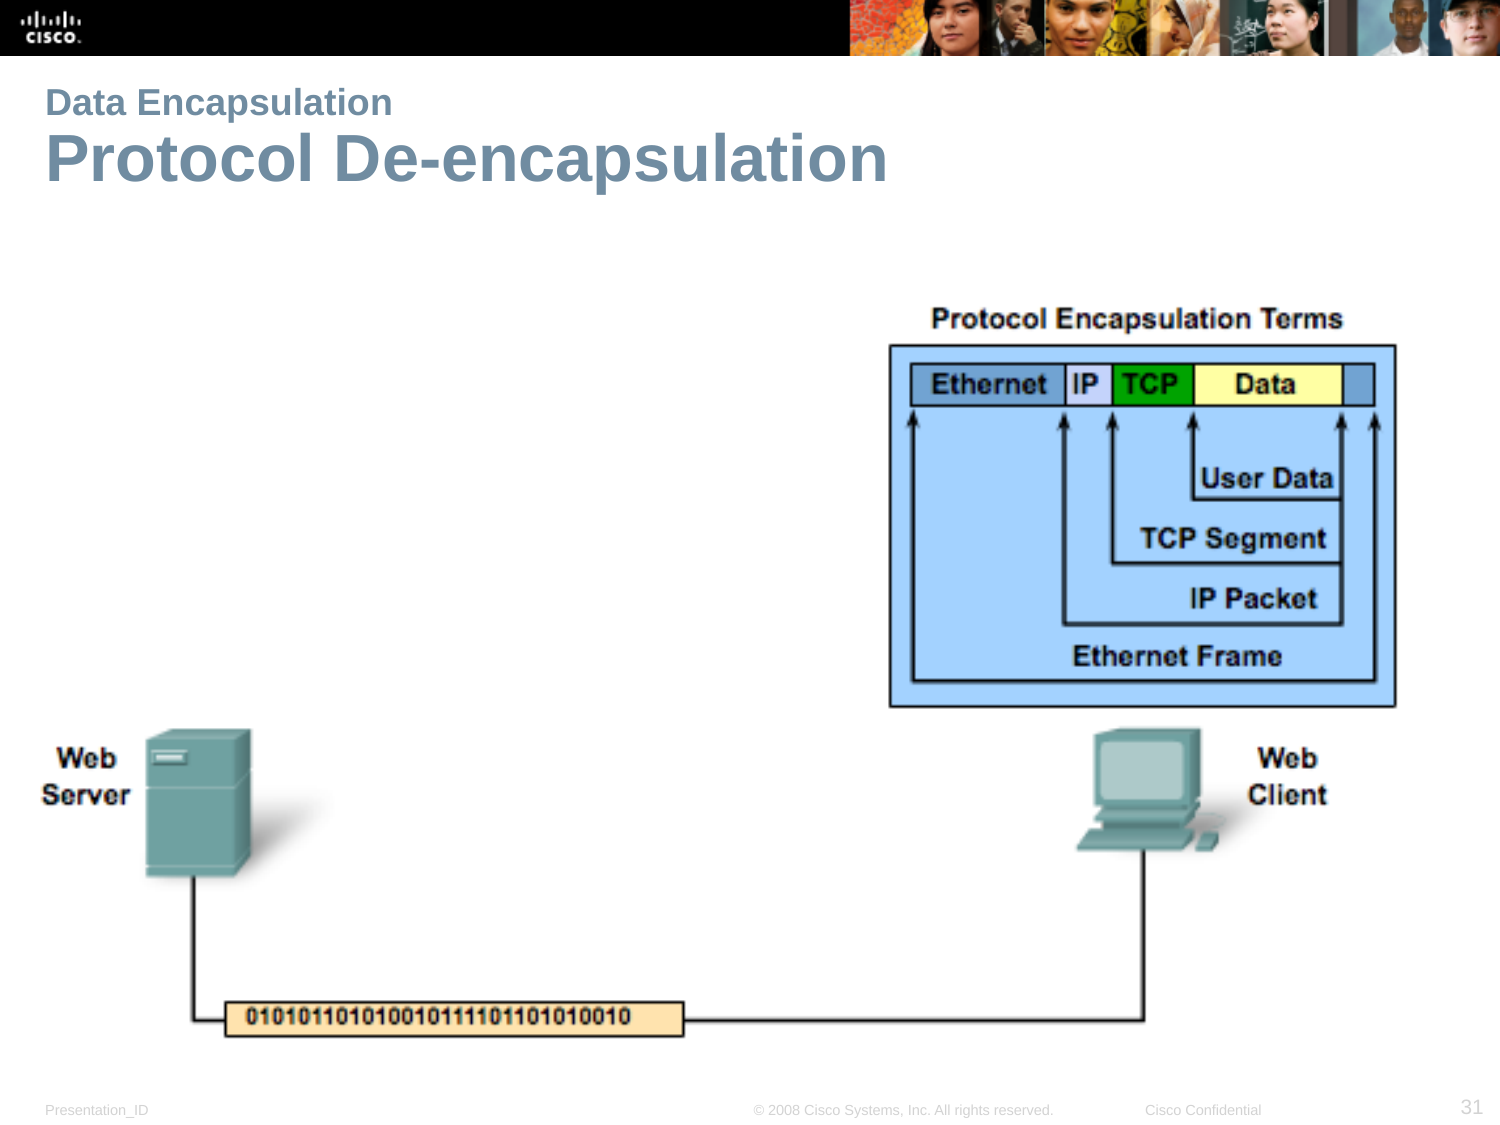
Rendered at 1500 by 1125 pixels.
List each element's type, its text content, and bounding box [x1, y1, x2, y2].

picture [0, 0, 1500, 56]
title Data Encapsulation Protocol De-encapsulation [31, 64, 1471, 203]
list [34, 285, 1468, 1055]
